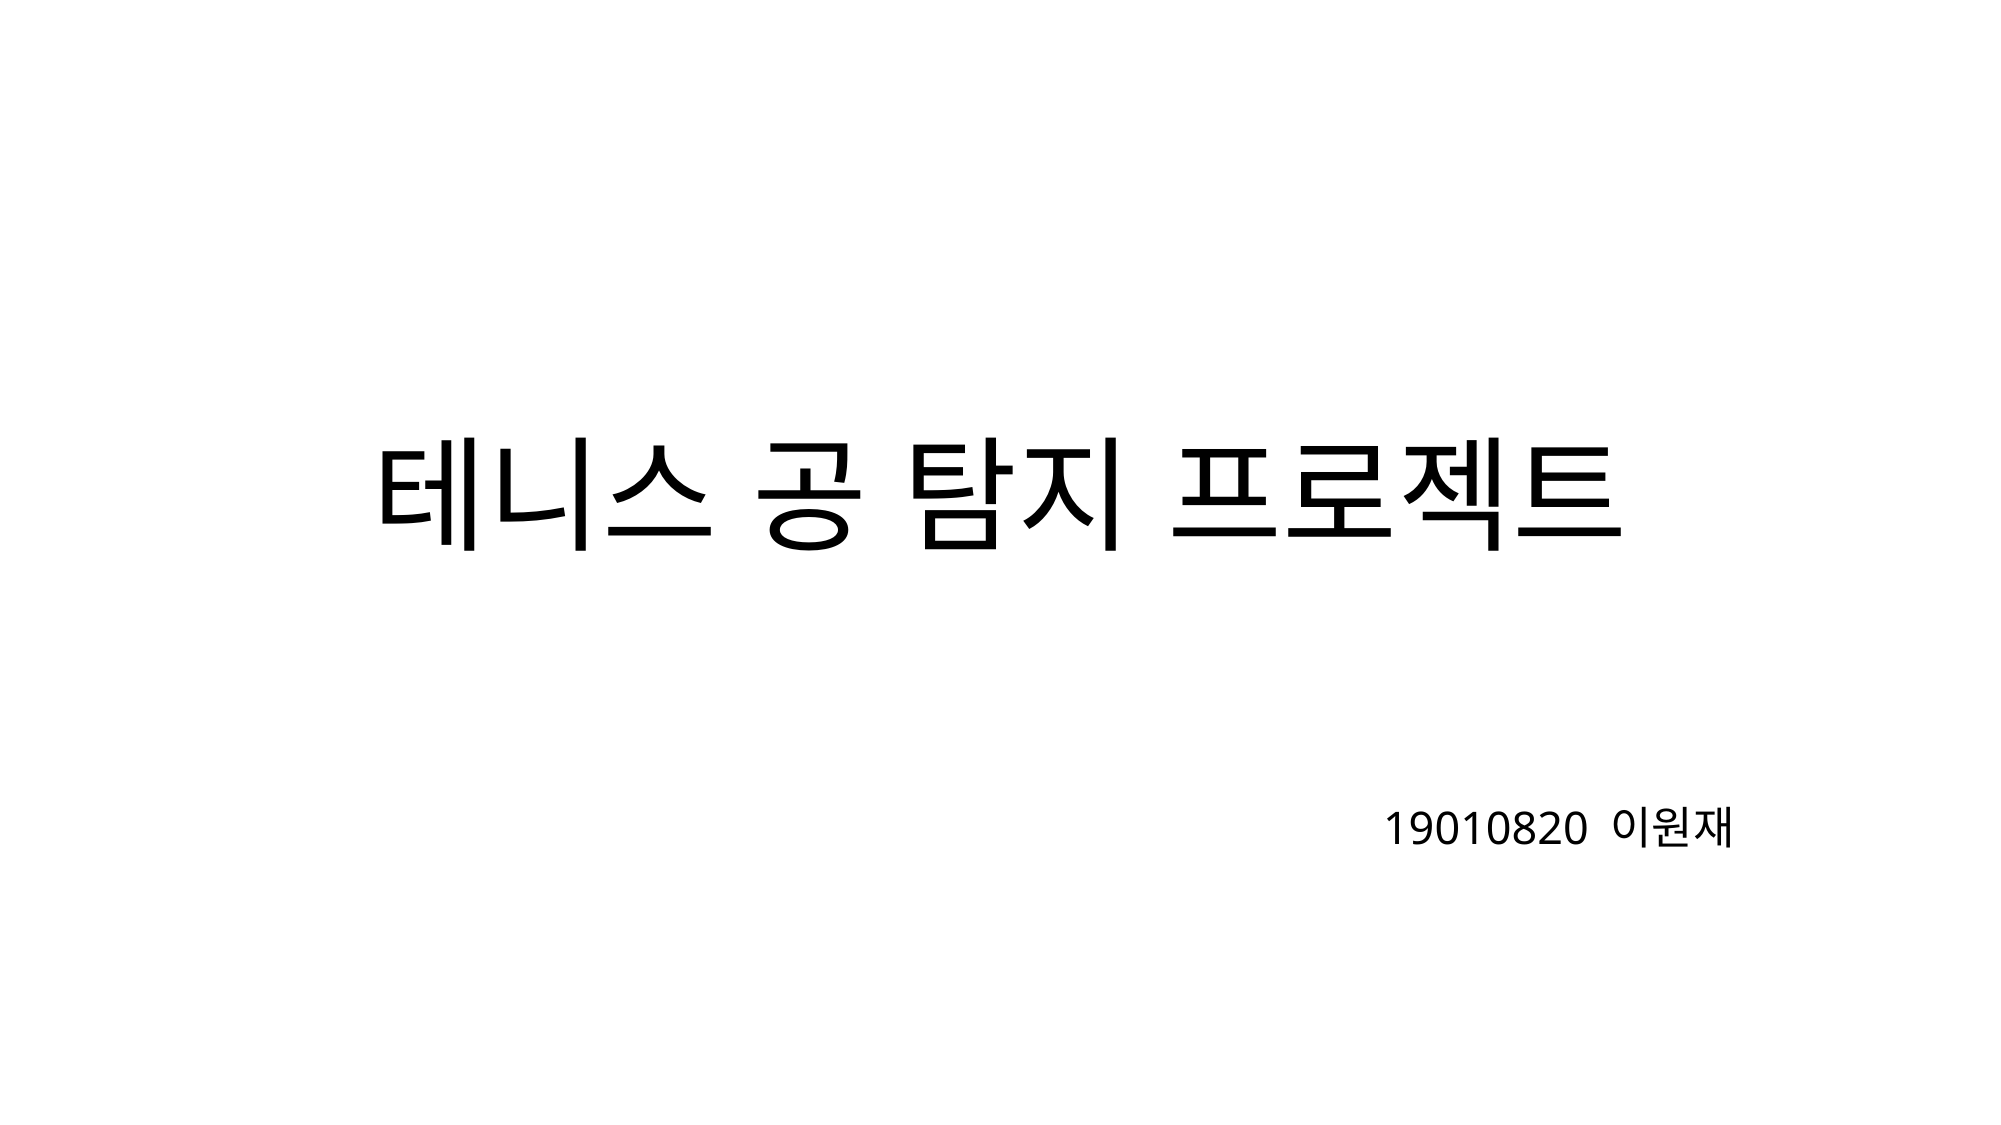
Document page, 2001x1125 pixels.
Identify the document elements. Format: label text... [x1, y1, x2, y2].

subtitle 19010820 이원재 [249, 590, 1750, 863]
title 테니스 공 탐지 프로젝트 [249, 184, 1750, 576]
